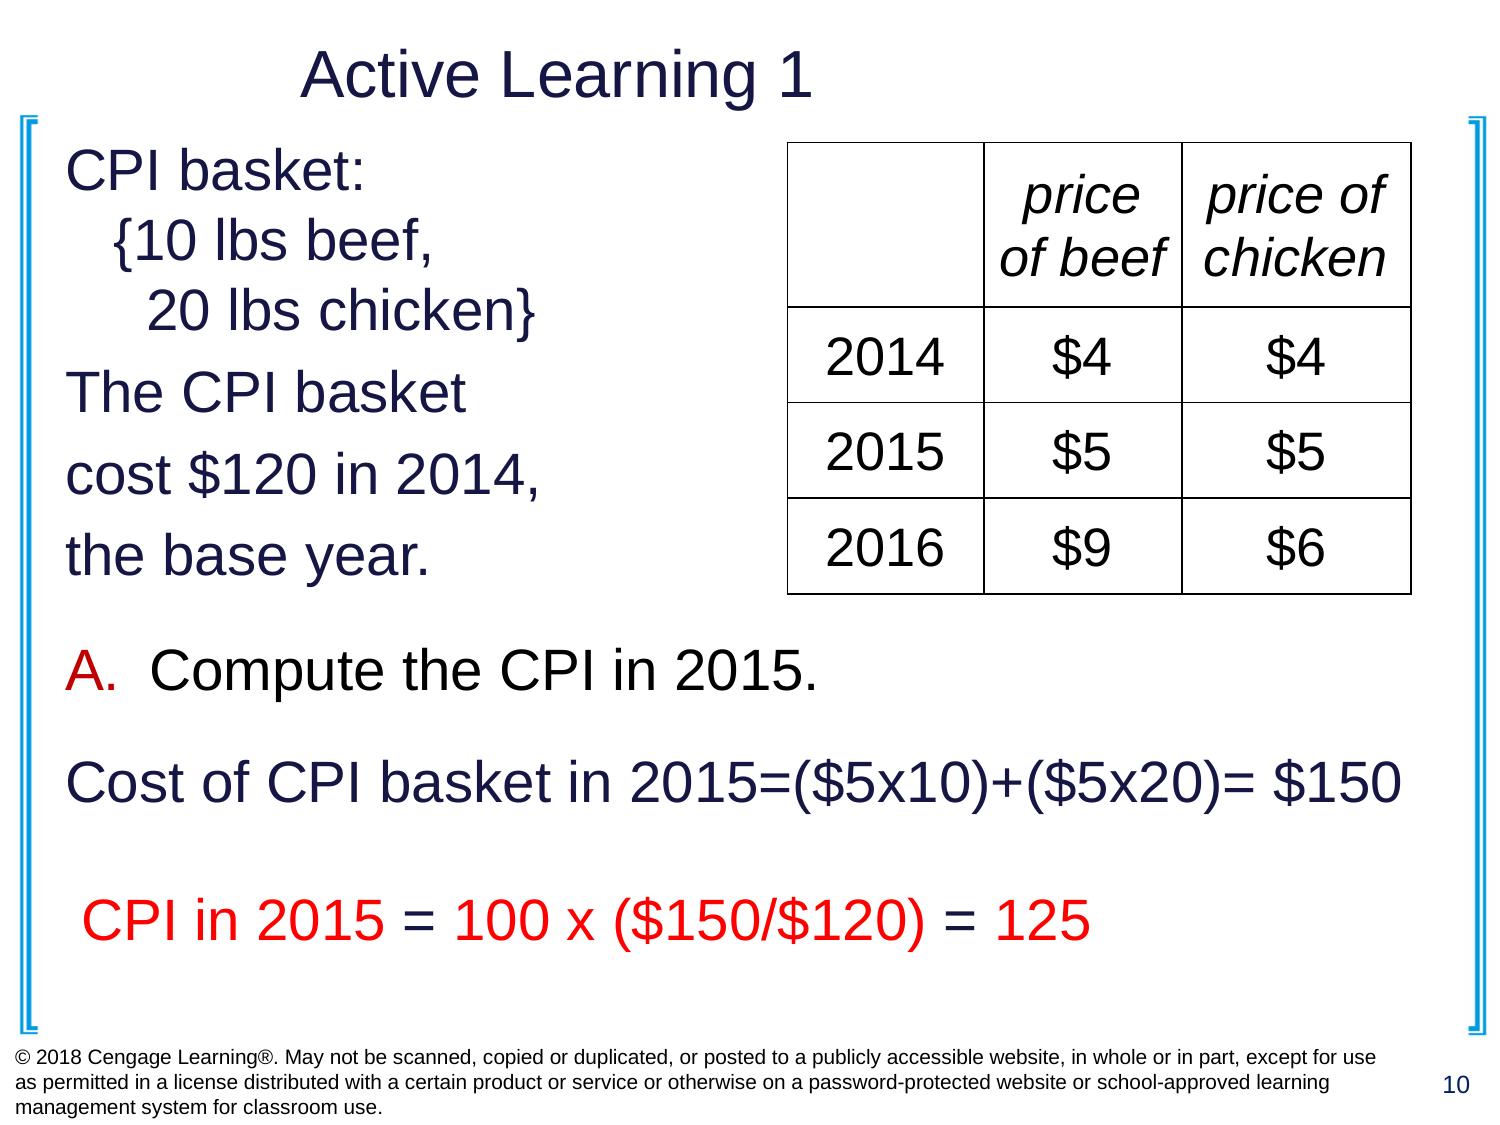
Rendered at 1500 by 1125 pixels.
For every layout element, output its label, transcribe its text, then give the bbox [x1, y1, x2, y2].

table_cell 2015 [788, 403, 983, 497]
table_cell 2014 [788, 308, 983, 402]
footer © 2018 Cengage Learning®. May not be scanned, copied or duplicated, or posted to a publicly accessible website, in whole or in part, except for use as permitted in a license distributed with a certain product or service or otherwise on a password-protected website or school-approved learning management system for classroom use. [0, 1037, 1412, 1125]
table_cell $6 [1183, 499, 1410, 593]
slide_number 10 [1412, 1060, 1500, 1125]
table_header [788, 143, 983, 306]
table_cell 2016 [788, 499, 983, 593]
list CPI basket: {10 lbs beef, 20 lbs chicken} The CPI basket cost $120 in 2014, the base year. Compute the CPI in 2015. Cost of CPI basket in 2015=($5x10)+($5x20)= $150 [50, 125, 1475, 1058]
title Active Learning 1 [24, 16, 1475, 125]
table_cell $5 [1183, 403, 1410, 497]
picture [1475, 119, 1483, 1033]
picture [13, 113, 43, 1037]
table_header price of chicken [1183, 143, 1410, 306]
table_cell $5 [985, 403, 1181, 497]
table_cell $4 [985, 308, 1181, 402]
table_cell $9 [985, 499, 1181, 593]
table_header price of beef [985, 143, 1181, 306]
text_box CPI in 2015 = 100 x ($150/$120) = 125 [66, 874, 1107, 1030]
table_cell $4 [1183, 308, 1410, 402]
picture [1475, 113, 1493, 1037]
